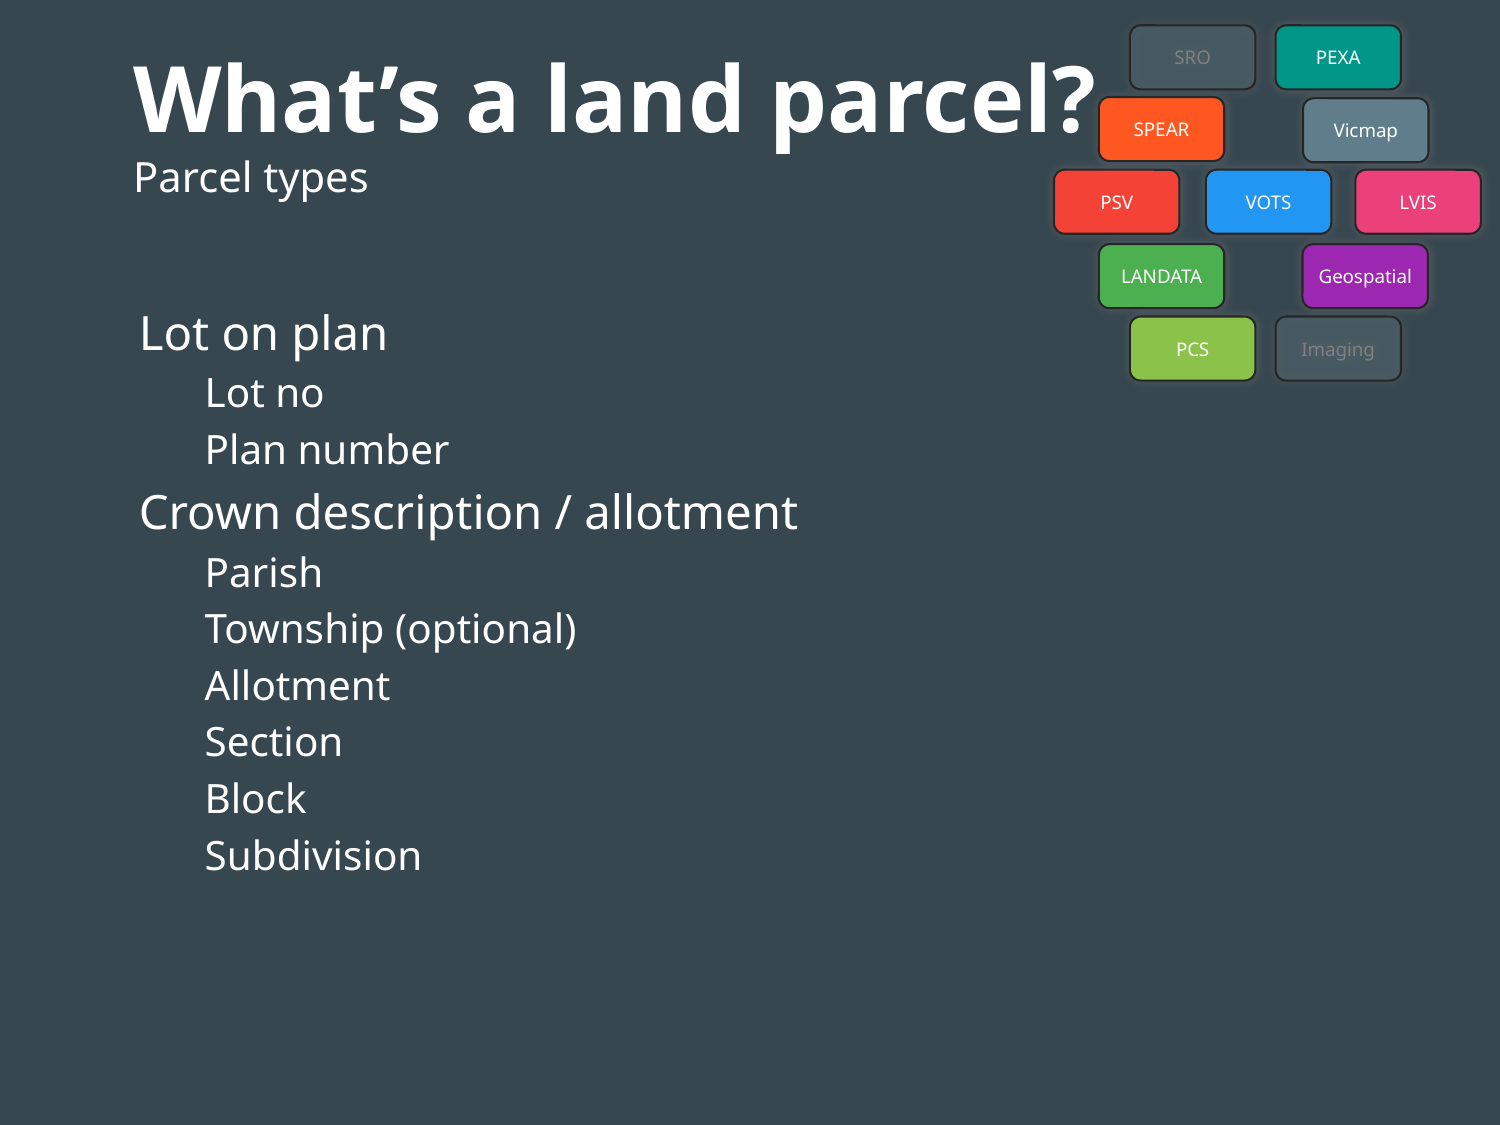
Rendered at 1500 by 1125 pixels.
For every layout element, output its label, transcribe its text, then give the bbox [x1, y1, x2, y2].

title What’s a land parcel? Parcel types [118, 0, 1394, 242]
subtitle Lot on plan Lot no Plan number Crown description / allotment Parish Township (optional) Allotment Section Block Subdivision [124, 295, 1174, 889]
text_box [1053, 25, 1482, 381]
